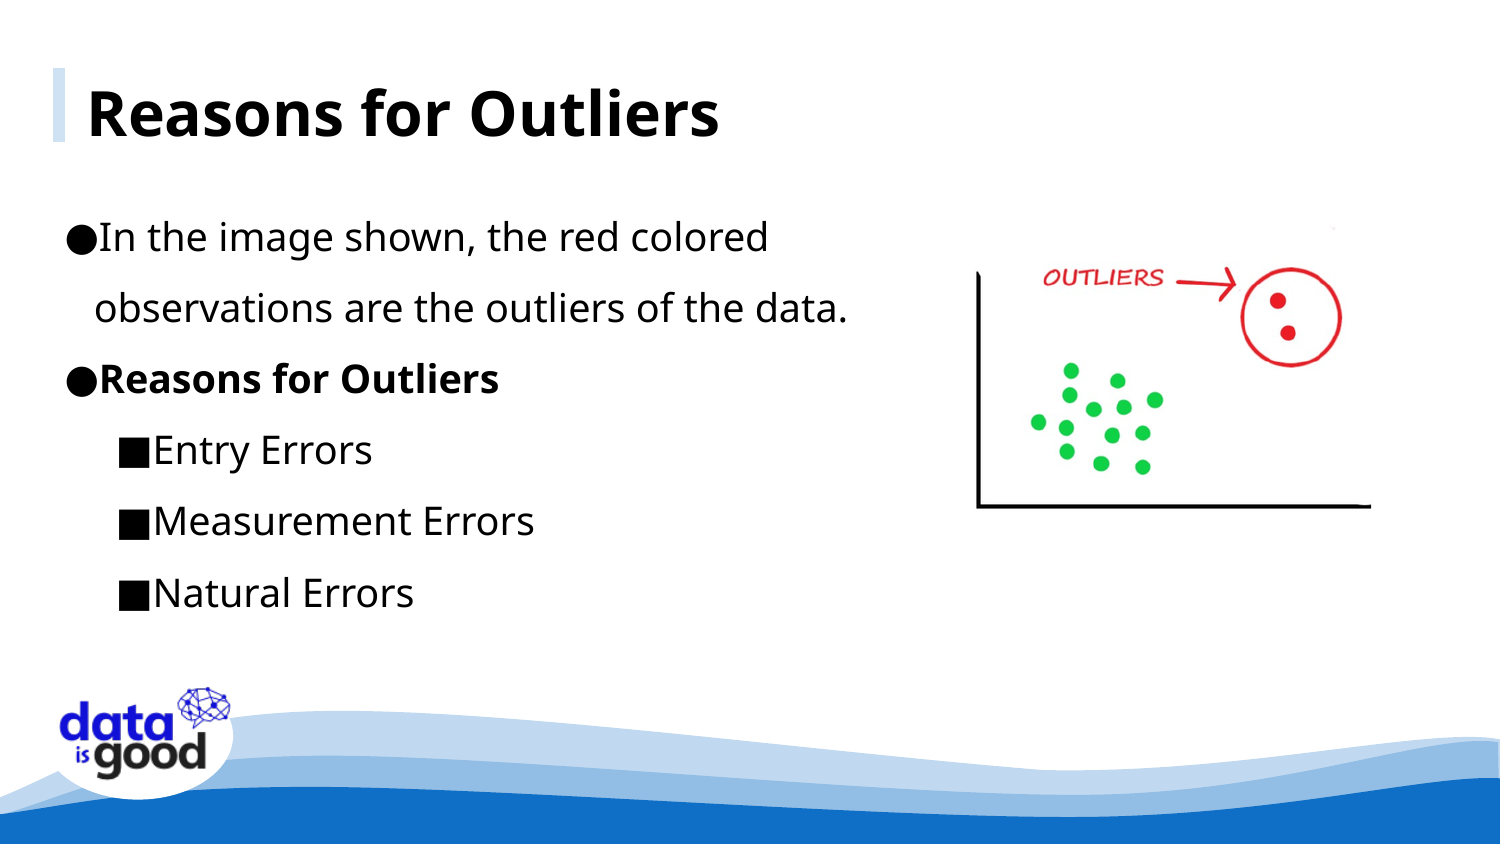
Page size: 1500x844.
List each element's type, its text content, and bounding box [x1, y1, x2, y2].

picture [58, 685, 231, 804]
text_box Reasons for Outliers [81, 68, 830, 143]
picture [892, 181, 1472, 566]
text_box In the image shown, the red colored observations are the outliers of the data. Reasons for Outliers Entry Errors Measurement Errors Natural Errors [58, 182, 938, 662]
